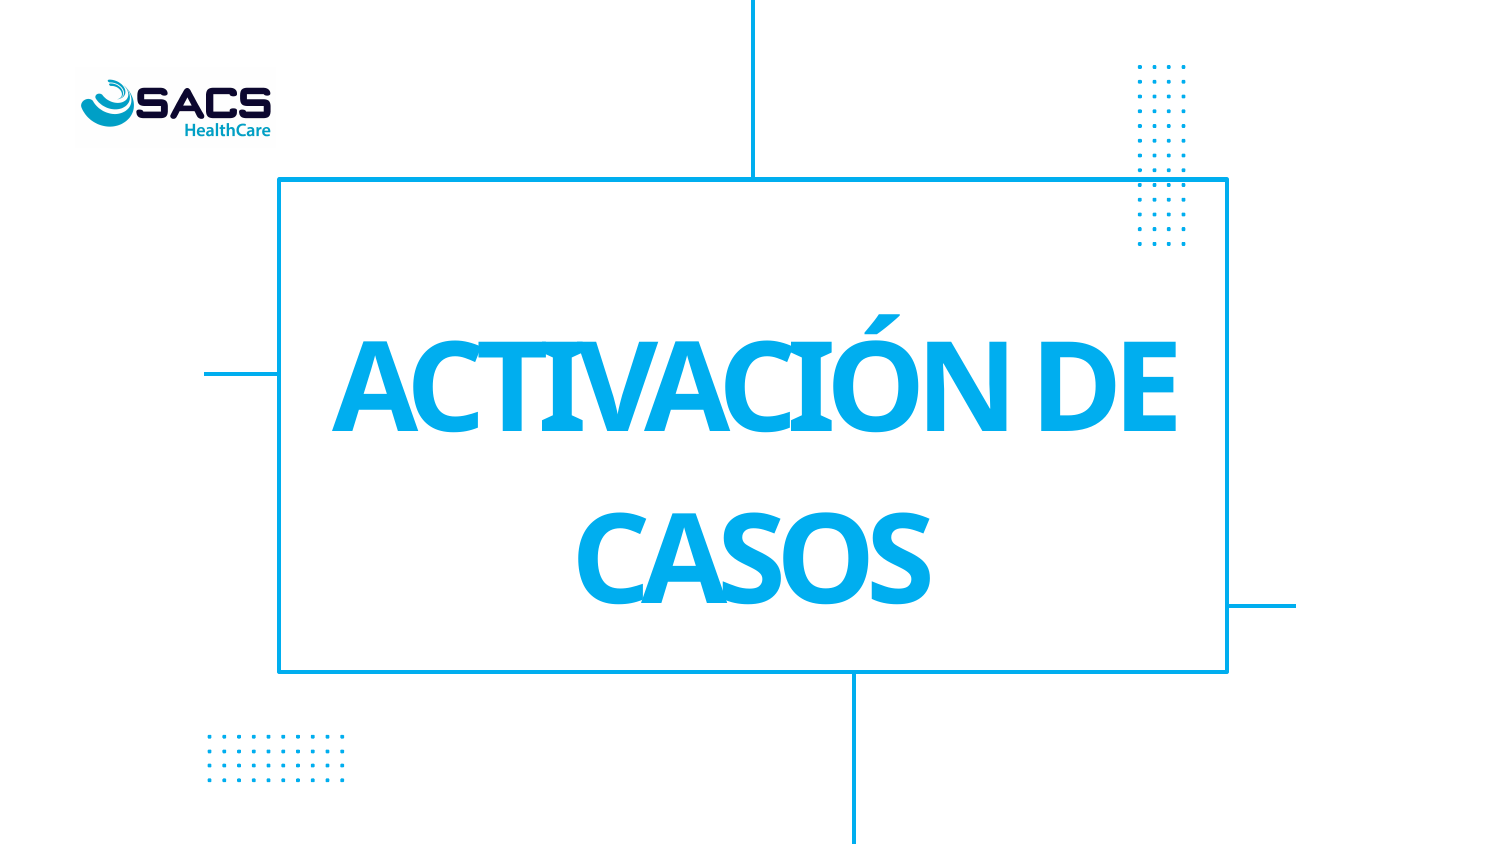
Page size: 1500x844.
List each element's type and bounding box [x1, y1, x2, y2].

text_box [203, 0, 1297, 844]
picture [75, 67, 203, 148]
